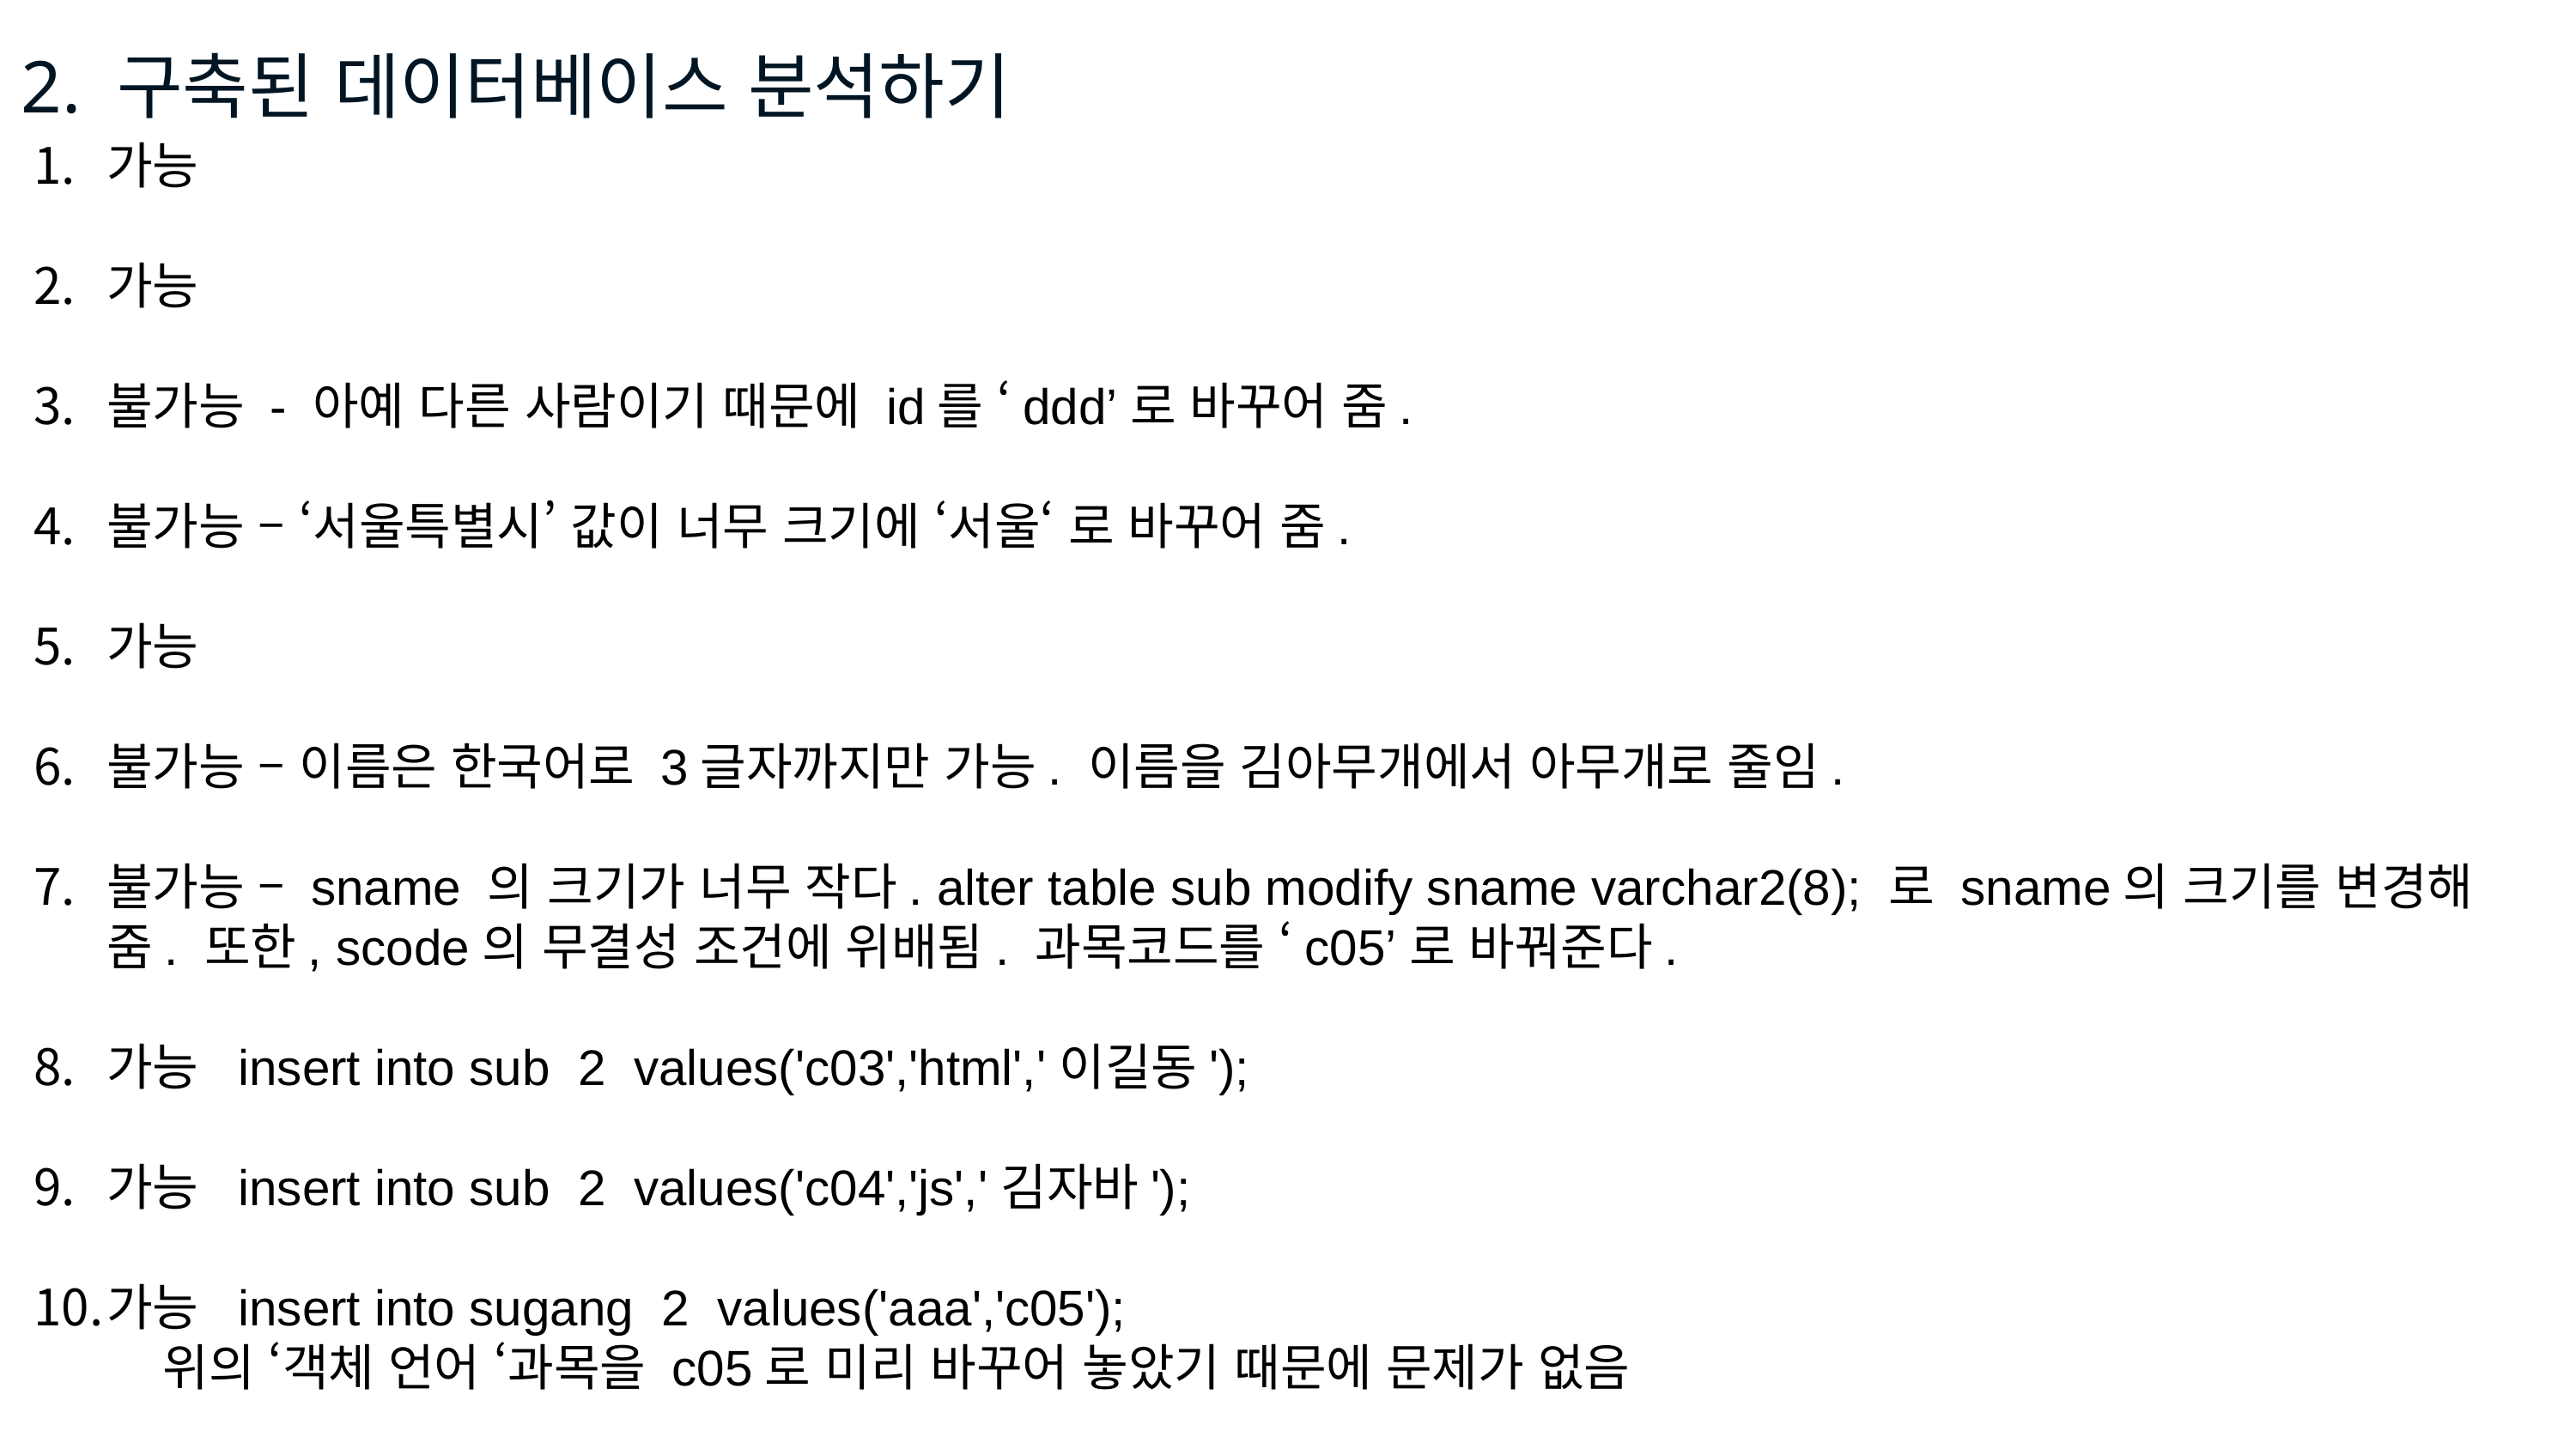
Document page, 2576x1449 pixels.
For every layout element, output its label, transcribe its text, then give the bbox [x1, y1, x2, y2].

text_box 가능 가능 불가능 - 아예 다른 사람이기 때문에 id를 ‘ddd’로 바꾸어 줌. 불가능 – ‘서울특별시’ 값이 너무 크기에 ‘서울‘ 로 바꾸어 줌. 가능 불가능 – 이름은 한국어로 3글자까지만 가능. 이름을 김아무개에서 아무개로 줄임. 불가능 – sname 의 크기가 너무 작다. alter table sub modify sname varchar2(8); 로 sname의 크기를 변경해줌. 또한, scode의 무결성 조건에 위배됨. 과목코드를 ‘c05’로 바꿔준다. 가능 insert into sub 2 values('c03','html','이길동'); 가능 insert into sub 2 values('c04','js','김자바'); 가능 insert into sugang 2 values('aaa','c05'); 위의 ‘객체 언어 ‘과목을 c05로 미리 바꾸어 놓았기 때문에 문제가 없음 [21, 128, 2533, 1403]
text_box 2. 구축된 데이터베이스 분석하기 [21, 27, 1394, 127]
